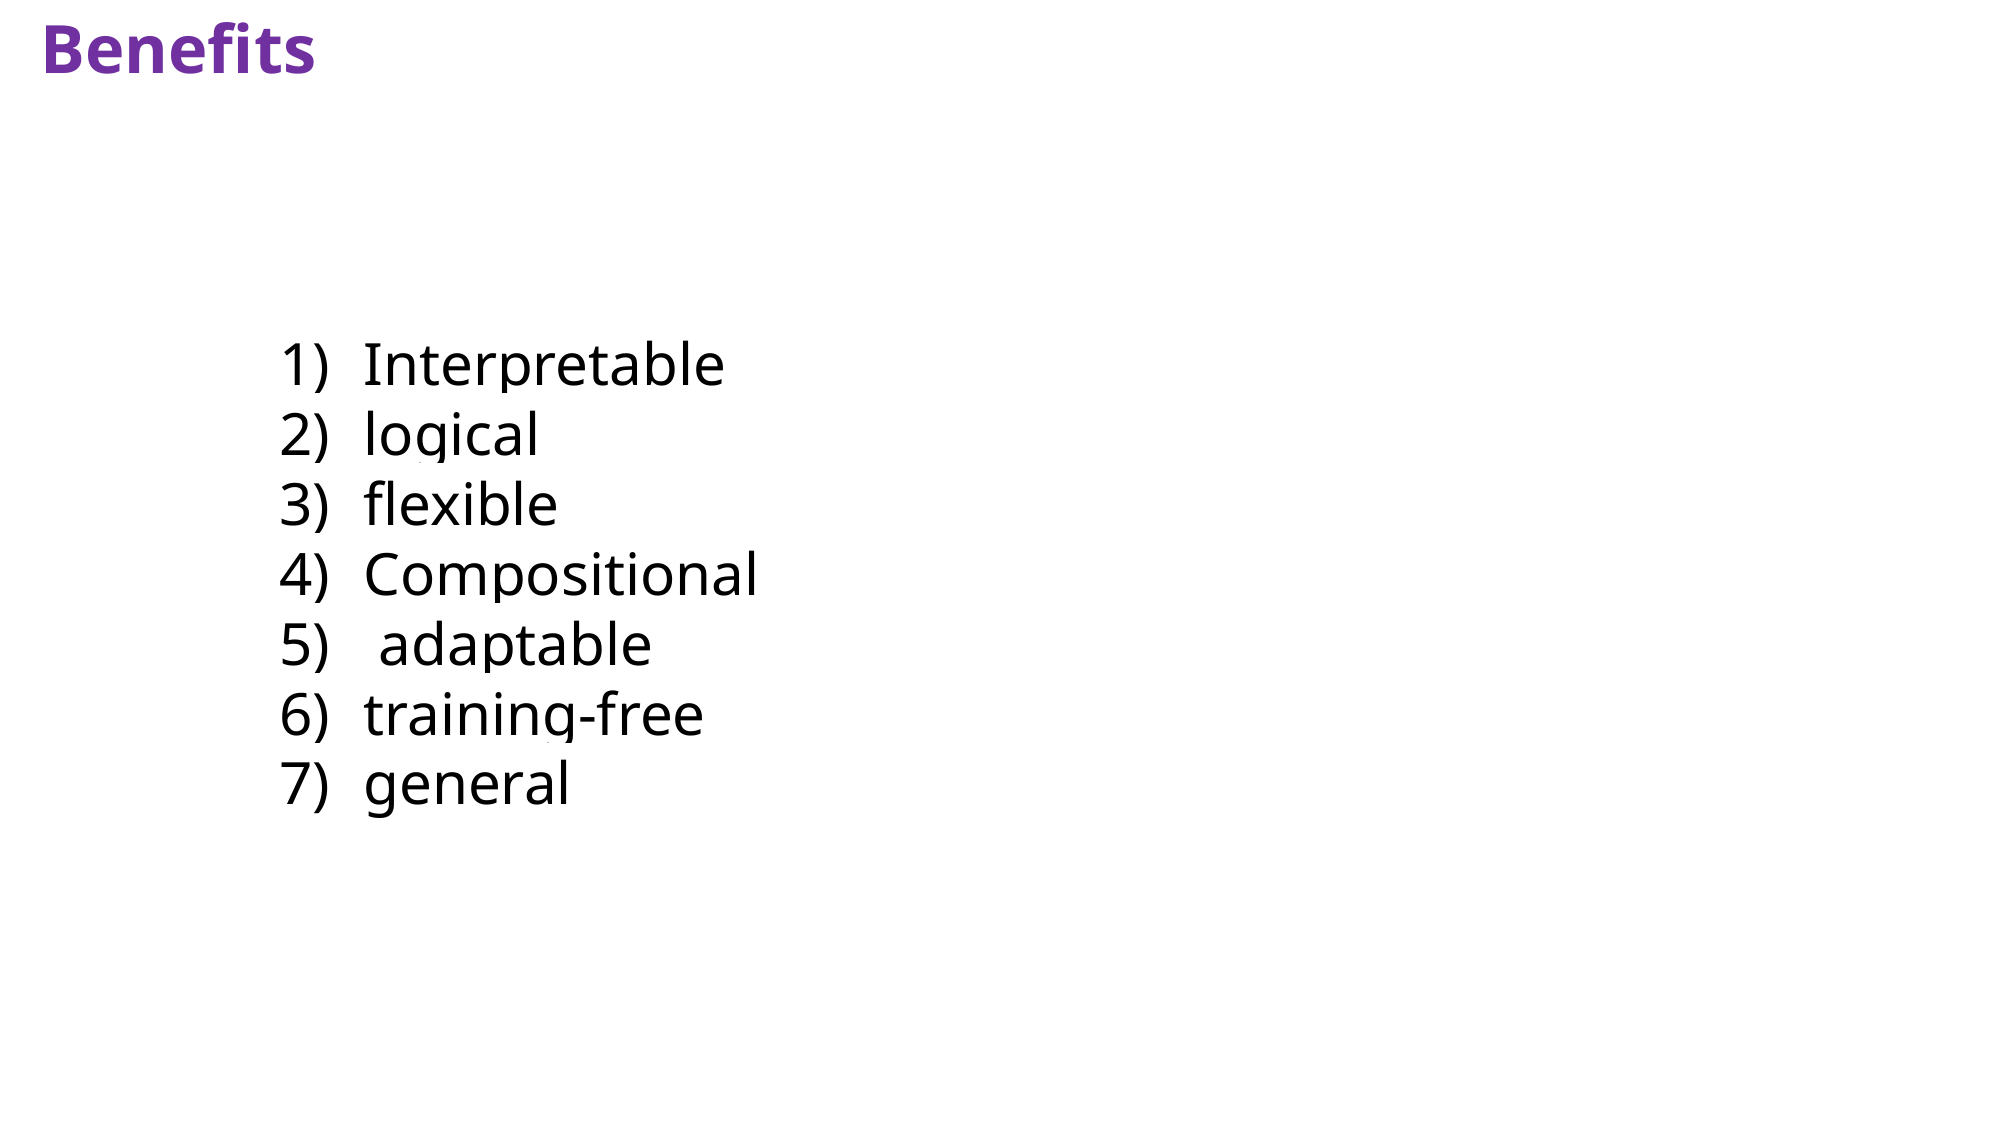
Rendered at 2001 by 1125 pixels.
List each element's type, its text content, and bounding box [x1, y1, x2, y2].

text_box Interpretable logical flexible Compositional adaptable training-free general [264, 319, 1338, 825]
text_box Benefits [25, 0, 425, 95]
